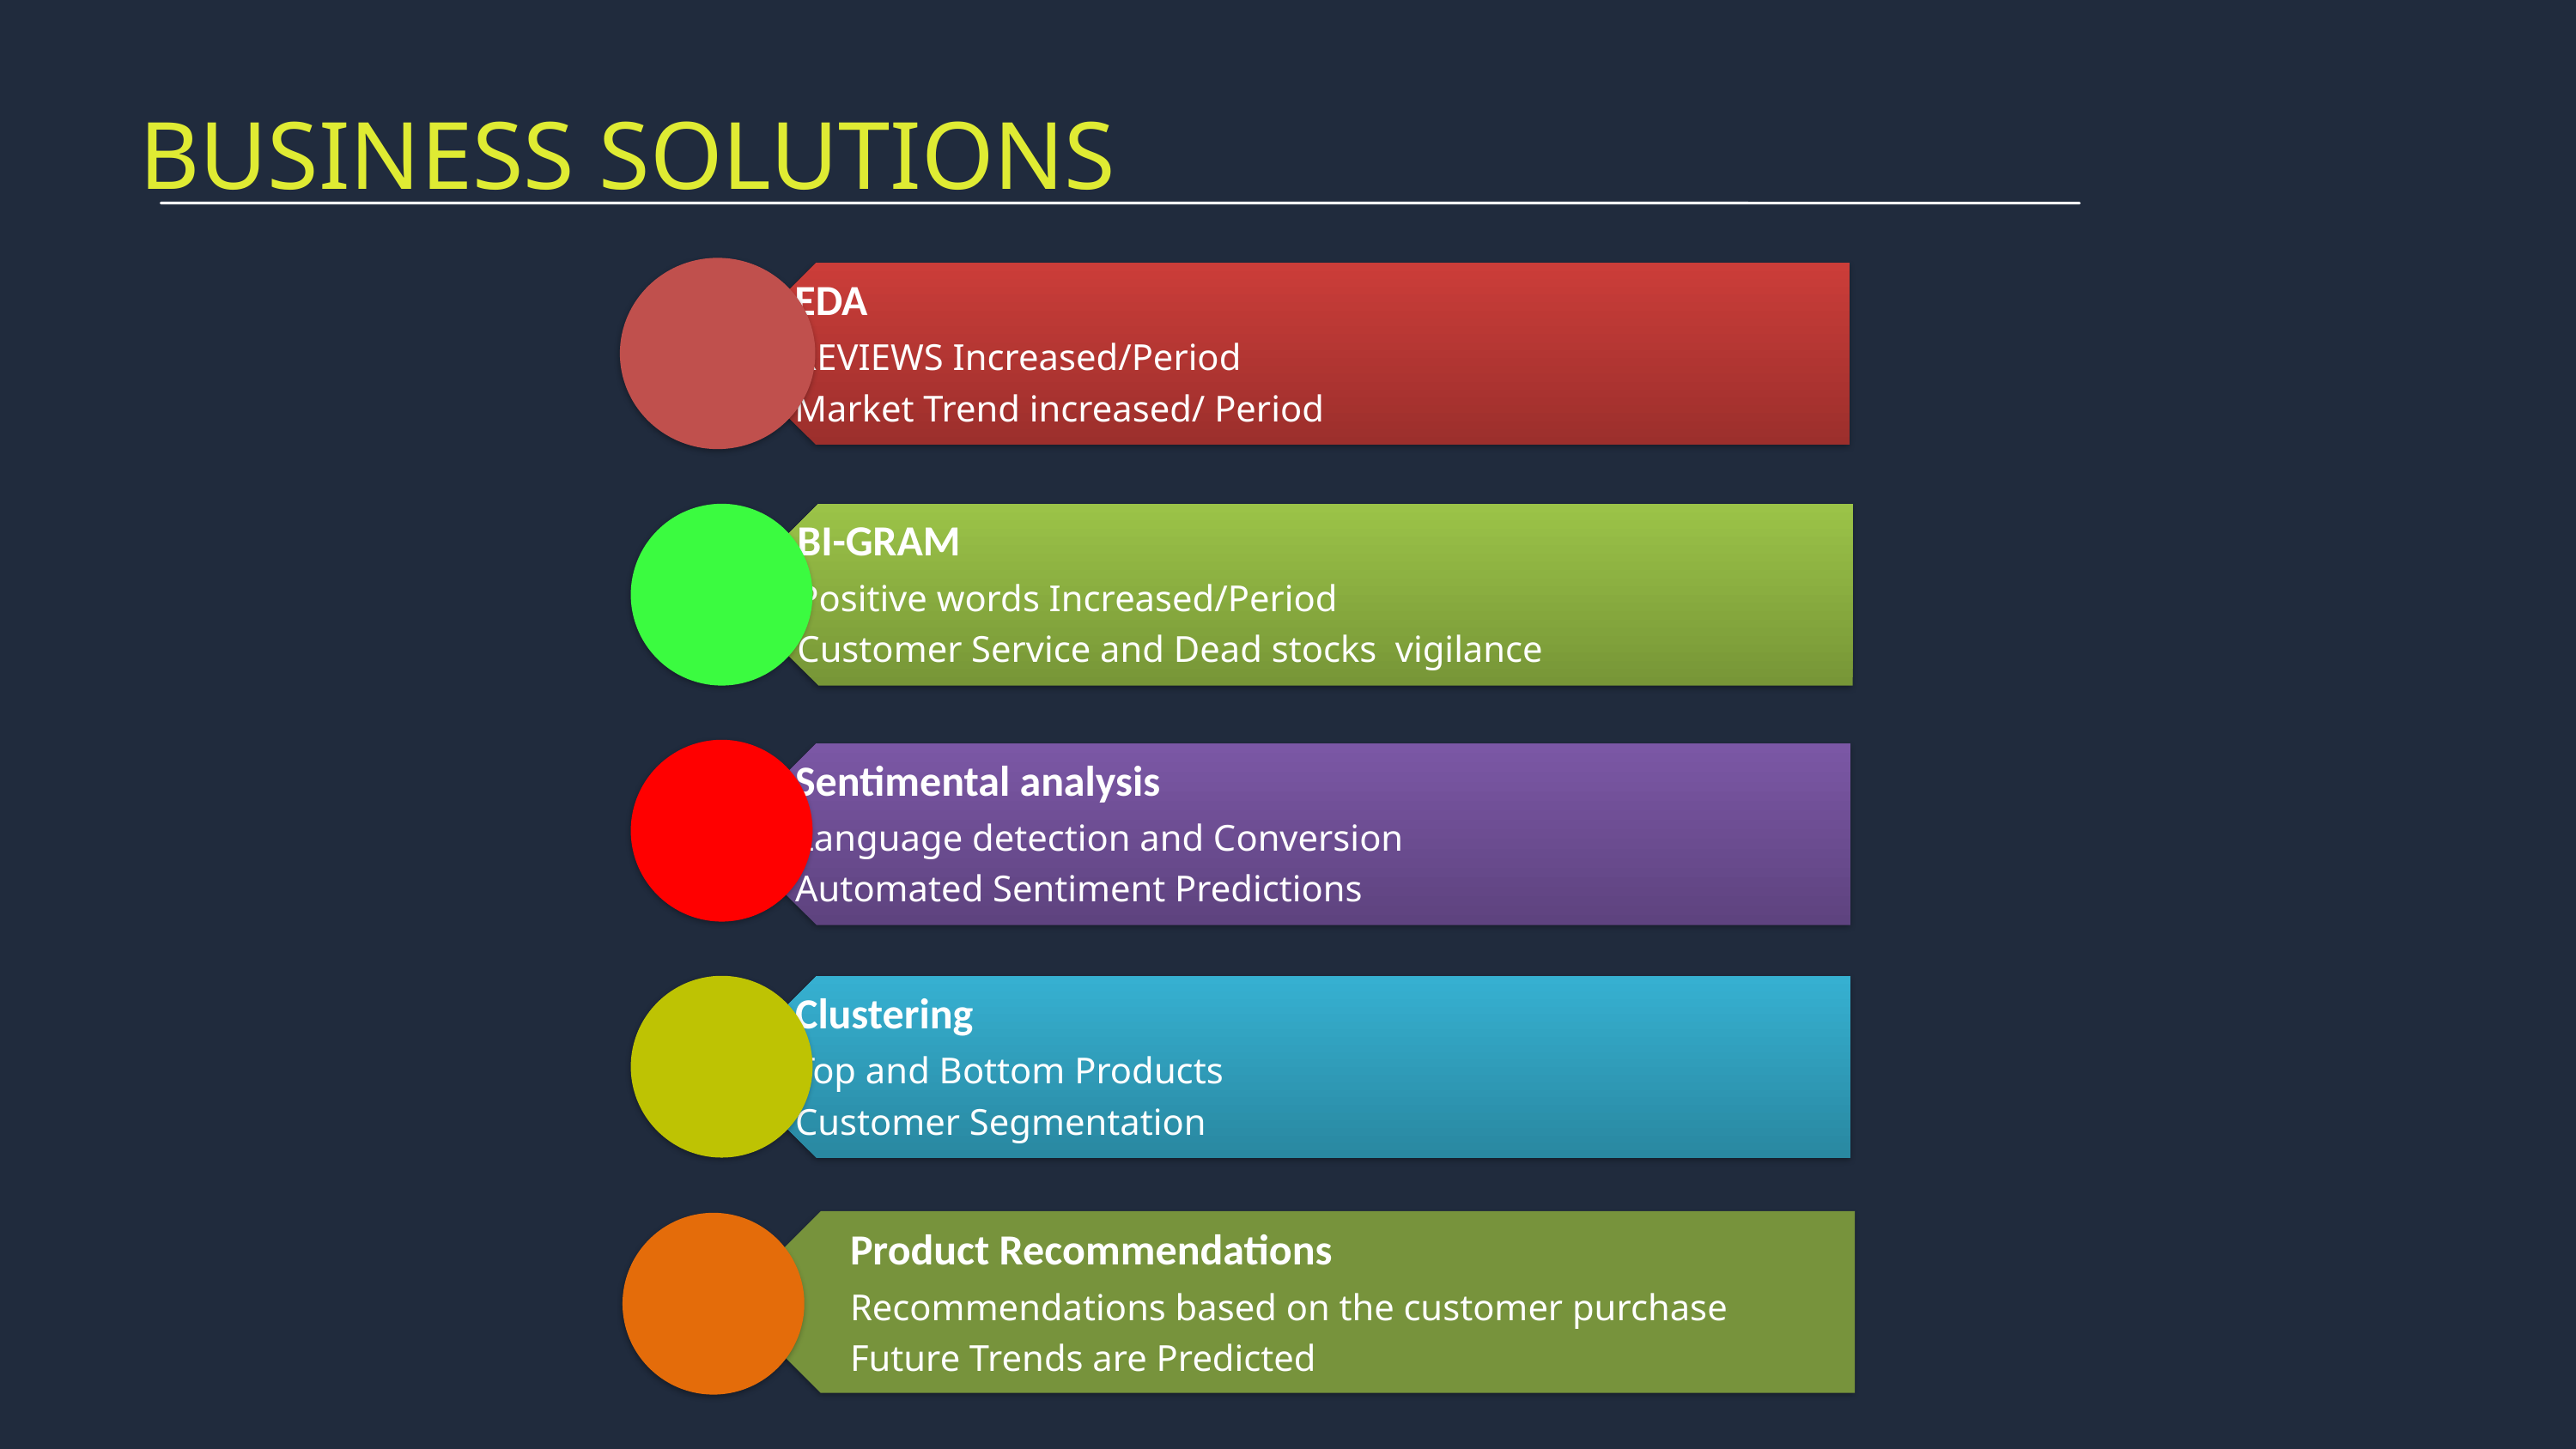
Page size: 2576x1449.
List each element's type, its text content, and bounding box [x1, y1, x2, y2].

text_box BUSINESS SOLUTIONS [139, 77, 2498, 208]
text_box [392, 258, 2086, 1159]
text_box [622, 1212, 726, 1395]
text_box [729, 1210, 1856, 1395]
